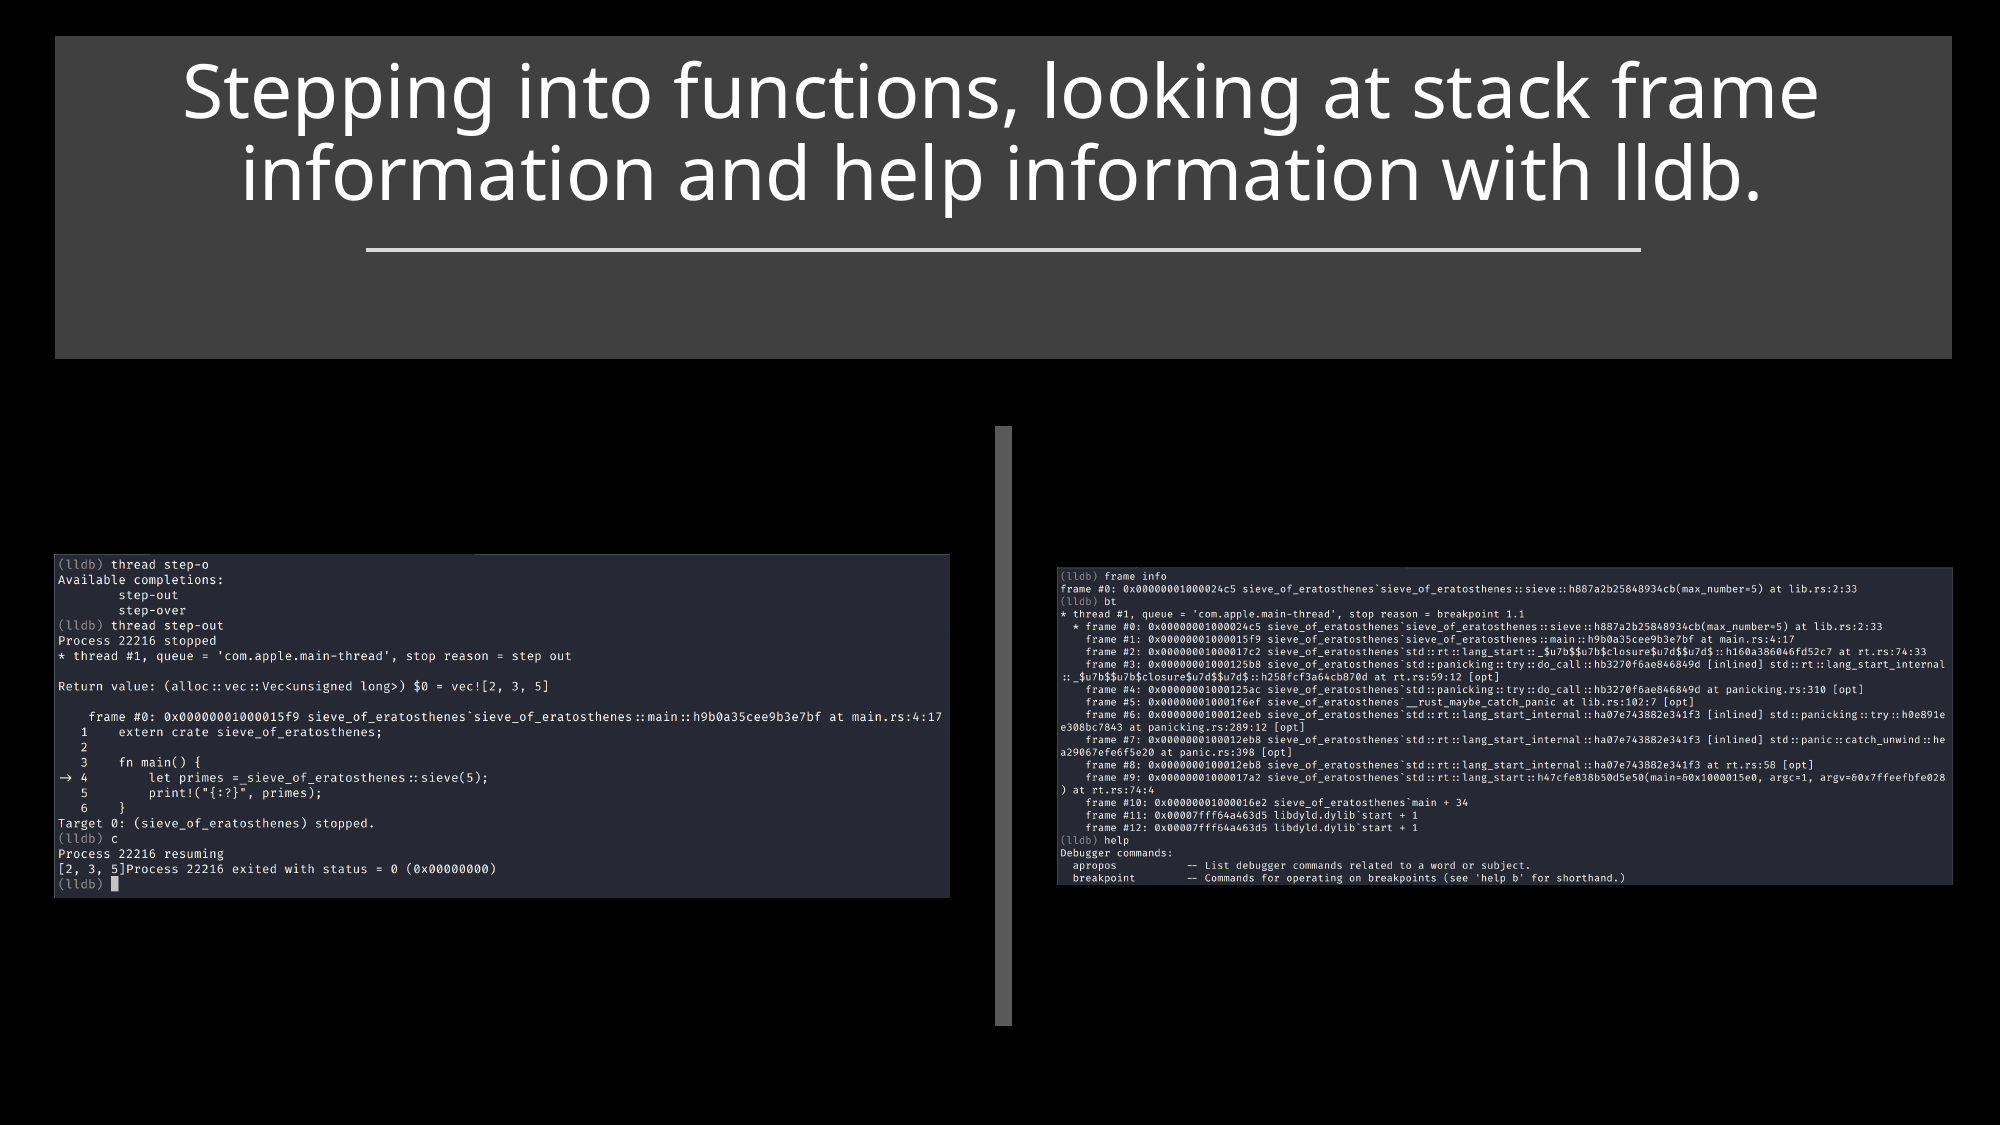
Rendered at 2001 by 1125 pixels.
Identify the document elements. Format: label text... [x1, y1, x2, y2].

title Stepping into functions, looking at stack frame information and help information with lldb. [89, 46, 1916, 224]
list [54, 554, 950, 898]
picture [1057, 567, 1953, 885]
text_box [64, 45, 1942, 350]
